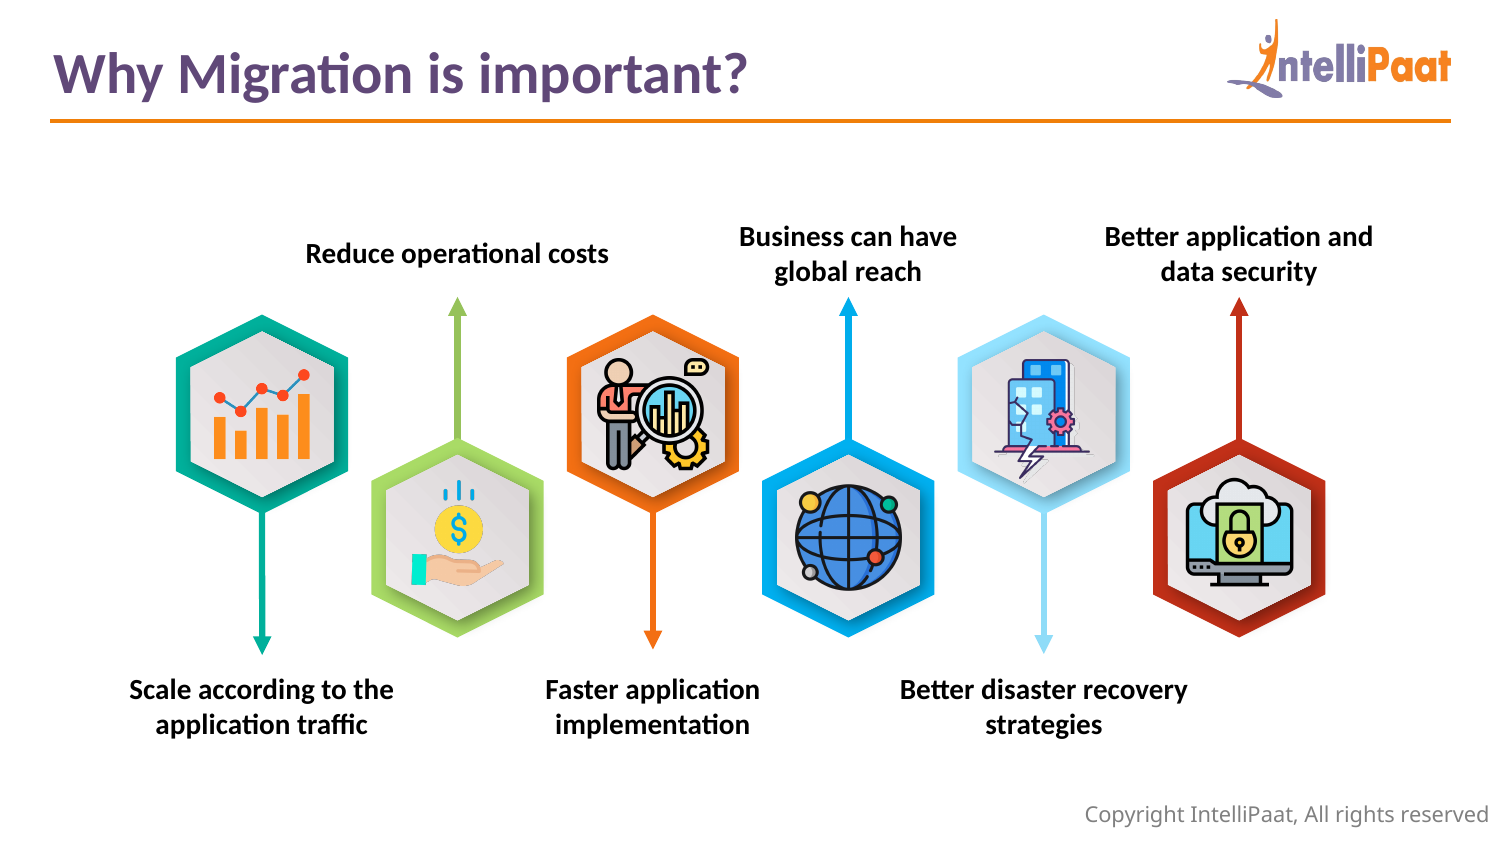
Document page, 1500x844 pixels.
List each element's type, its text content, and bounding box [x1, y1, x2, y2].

picture [1227, 19, 1451, 98]
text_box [695, 209, 1001, 638]
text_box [1066, 209, 1412, 638]
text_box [89, 314, 435, 749]
text_box Why Migration is important? [38, 27, 765, 113]
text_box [463, 314, 842, 749]
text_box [871, 314, 1217, 749]
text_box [285, 227, 630, 638]
